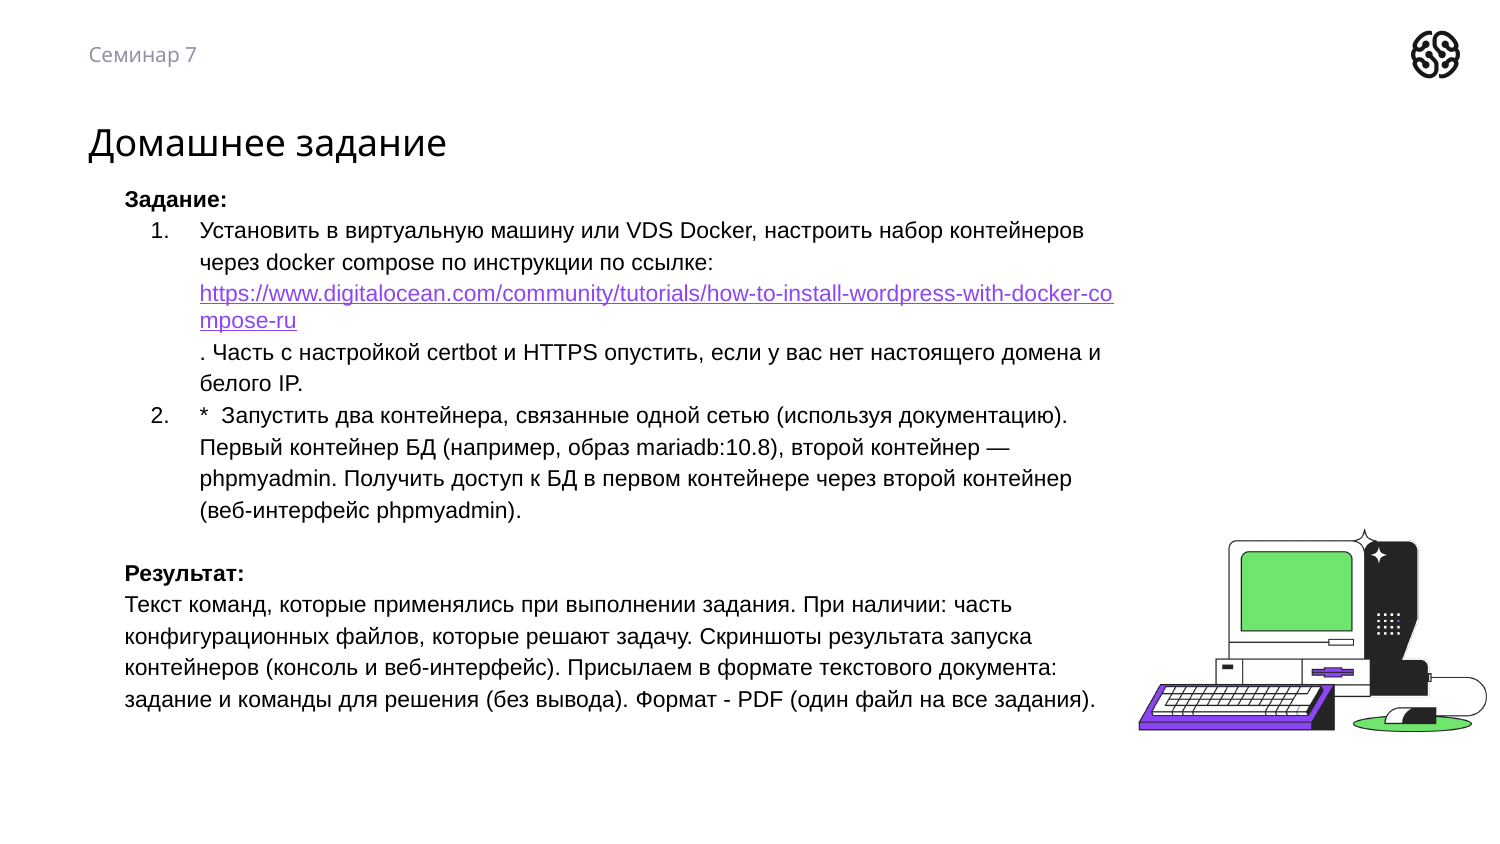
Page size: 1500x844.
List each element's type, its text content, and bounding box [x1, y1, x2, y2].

subtitle Задание: Установить в виртуальную машину или VDS Docker, настроить набор контейнеров через docker compose по инструкции по ссылке: https://www.digitalocean.com/community/tutorials/how-to-install-wordpress-with-docker-compose-ru. Часть с настройкой certbot и HTTPS опустить, если у вас нет настоящего домена и белого IP. * Запустить два контейнера, связанные одной сетью (используя документацию). Первый контейнер БД (например, образ mariadb:10.8), второй контейнер — phpmyadmin. Получить доступ к БД в первом контейнере через второй контейнер (веб-интерфейс phpmyadmin). Результат: Текст команд, которые применялись при выполнении задания. При наличии: часть конфигурационных файлов, которые решают задачу. Скриншоты результата запуска контейнеров (консоль и веб-интерфейс). Присылаем в формате текстового документа: задание и команды для решения (без вывода). Формат - PDF (один файл на все задания). [95, 180, 1125, 821]
picture [1412, 30, 1460, 79]
title Домашнее задание [88, 22, 1412, 165]
subtitle Семинар 7 [88, 24, 1066, 84]
picture [1137, 528, 1487, 732]
